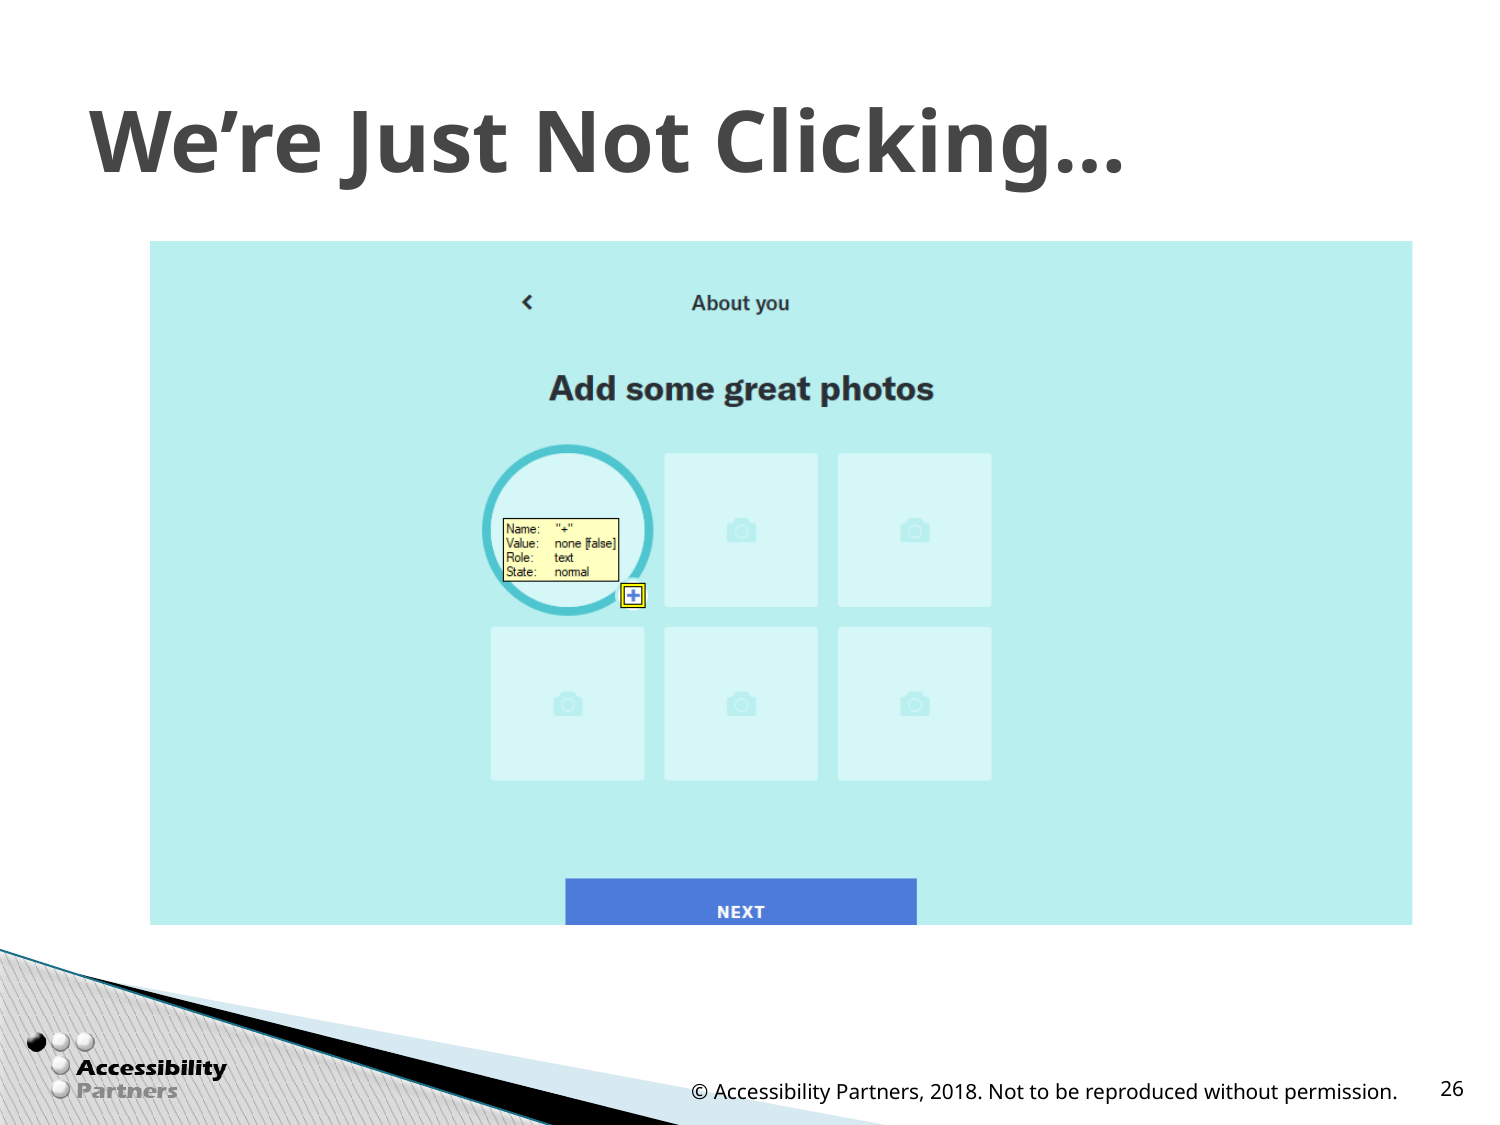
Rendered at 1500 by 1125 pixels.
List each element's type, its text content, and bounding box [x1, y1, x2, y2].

footer © Accessibility Partners, 2018. Not to be reproduced without permission. [537, 1051, 1413, 1112]
picture [149, 241, 1413, 926]
title We’re Just Not Clicking… [75, 45, 1425, 233]
slide_number 26 [1418, 1051, 1479, 1112]
picture [24, 1030, 229, 1100]
